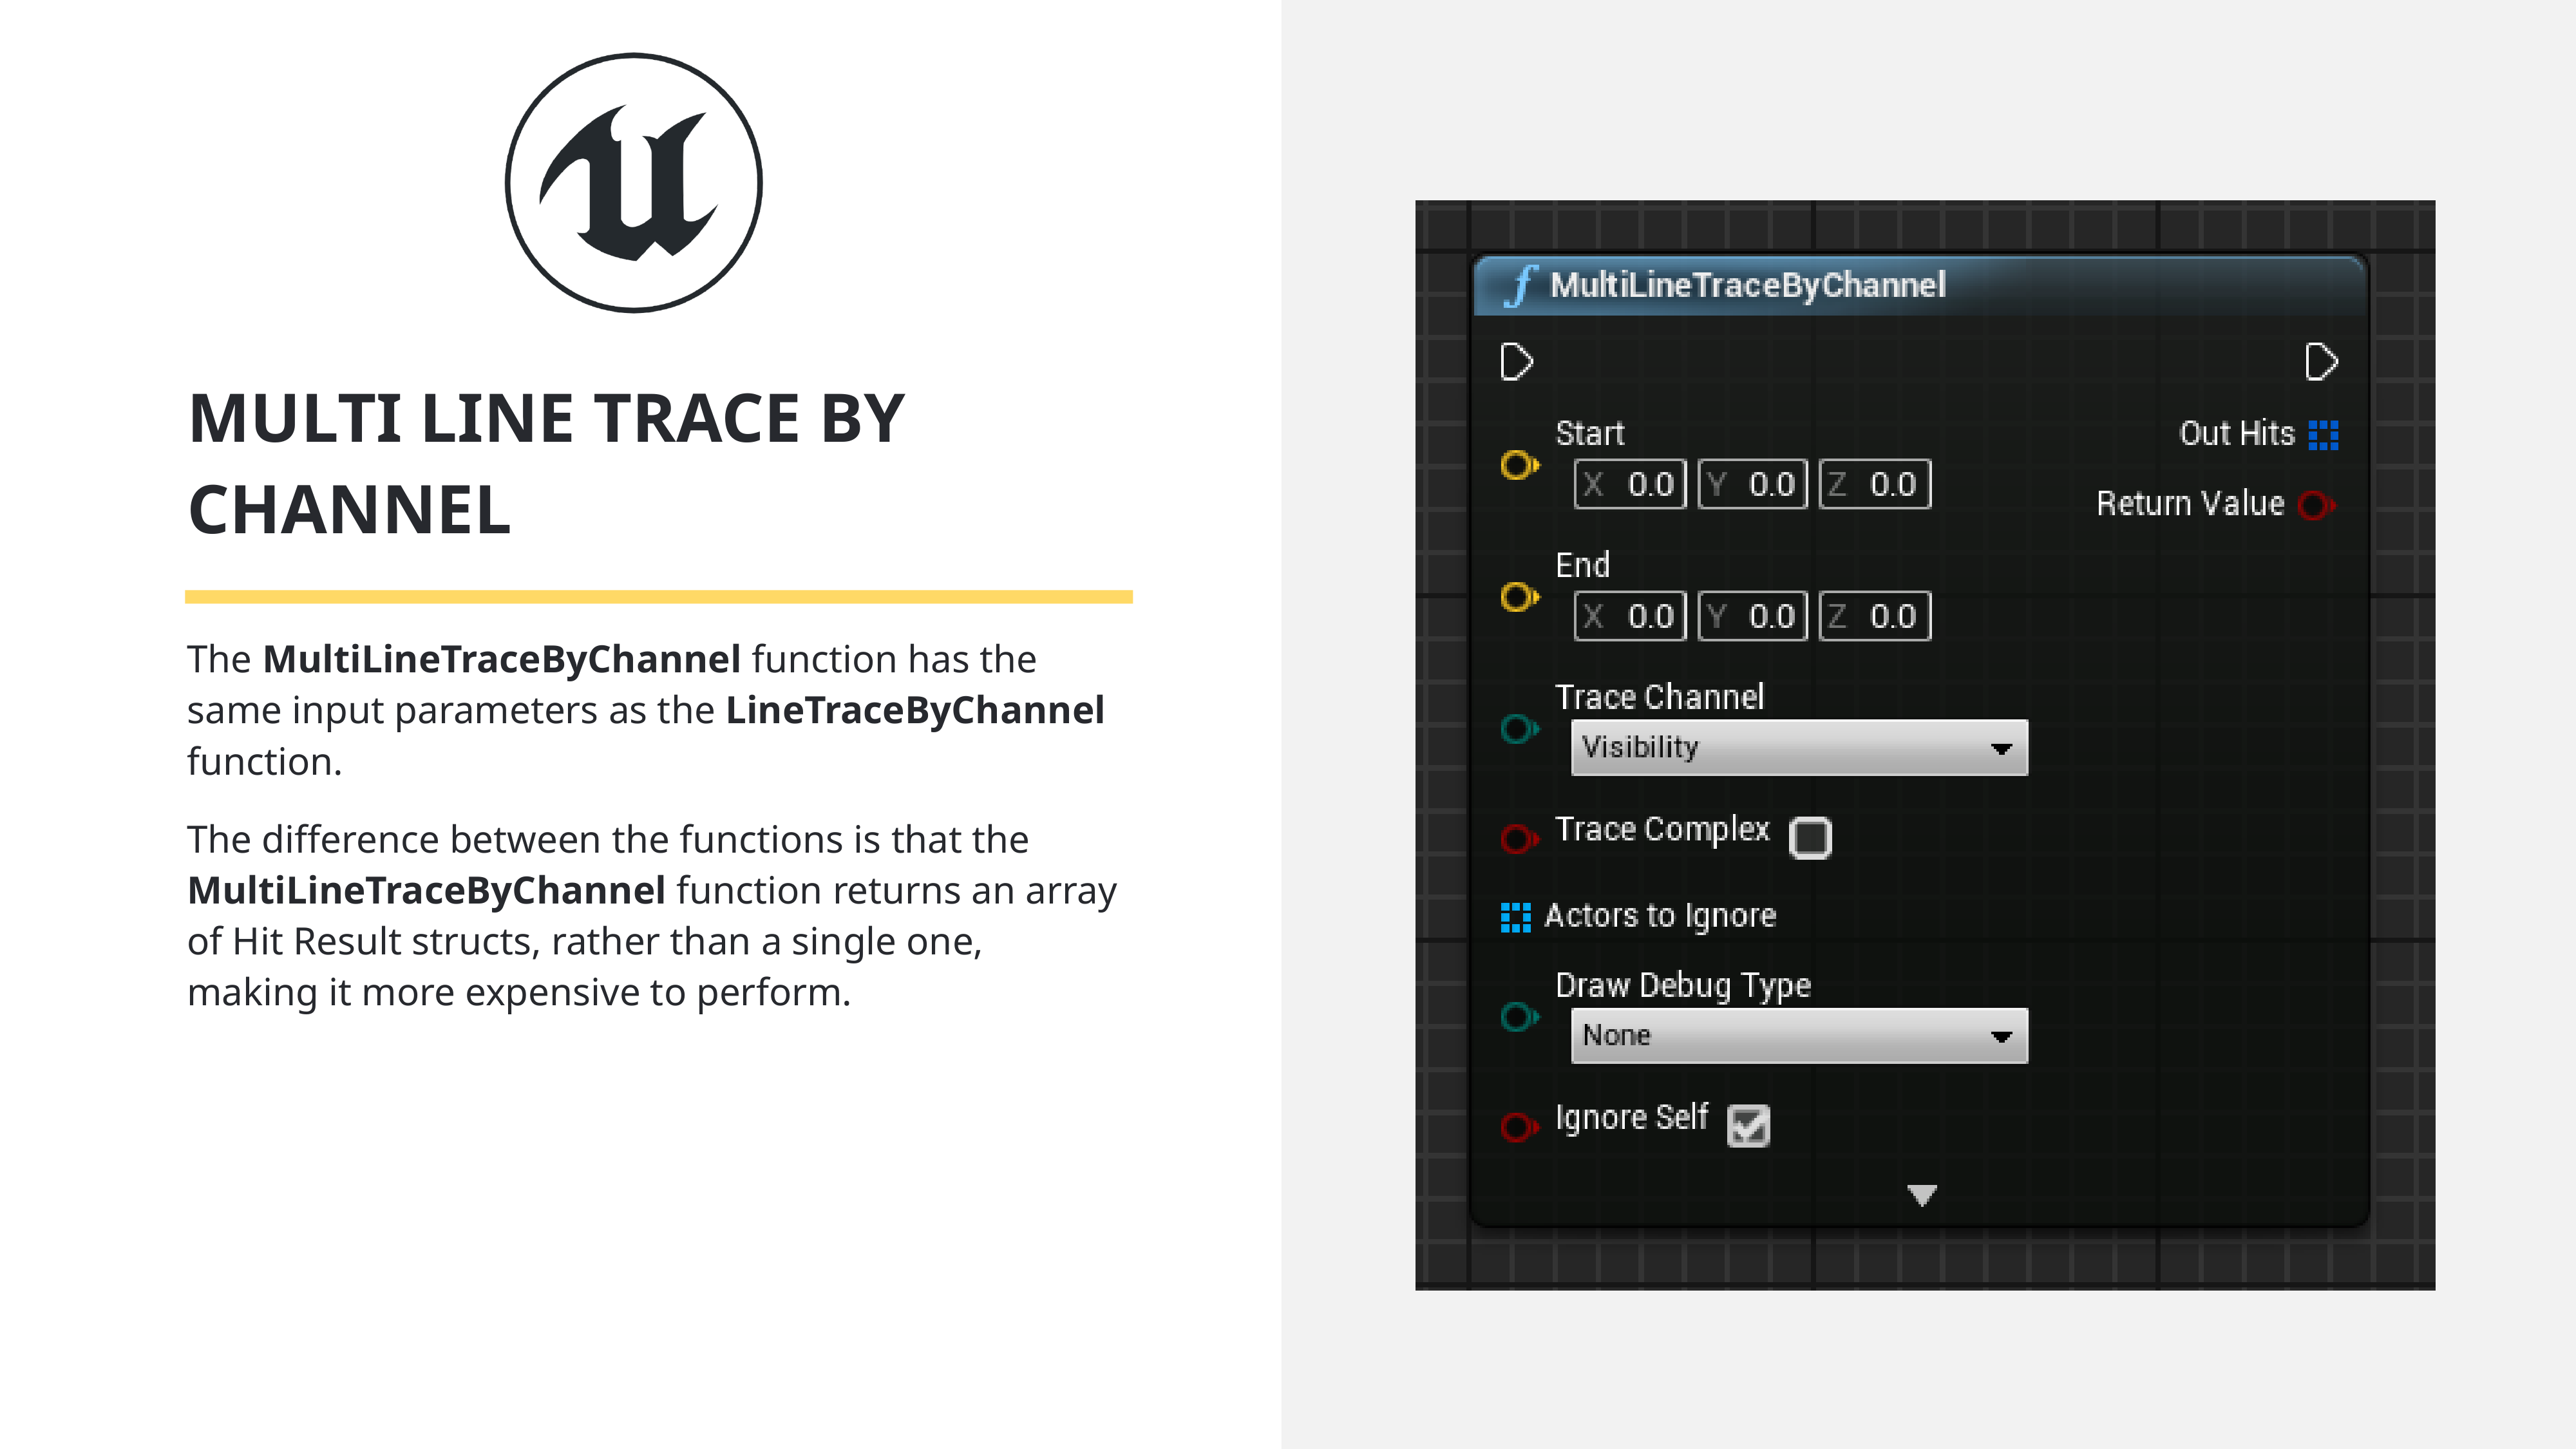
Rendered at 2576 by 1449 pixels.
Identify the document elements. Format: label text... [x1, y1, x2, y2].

list The MultiLineTraceByChannel function has the same input parameters as the LineTraceByChannel function. The difference between the functions is that the MultiLineTraceByChannel function returns an array of Hit Result structs, rather than a single one, making it more expensive to perform. [177, 628, 1133, 1449]
picture [495, 43, 773, 97]
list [1416, 200, 2436, 1291]
title MULTI LINE TRACE BY CHANNEL [177, 97, 1133, 558]
